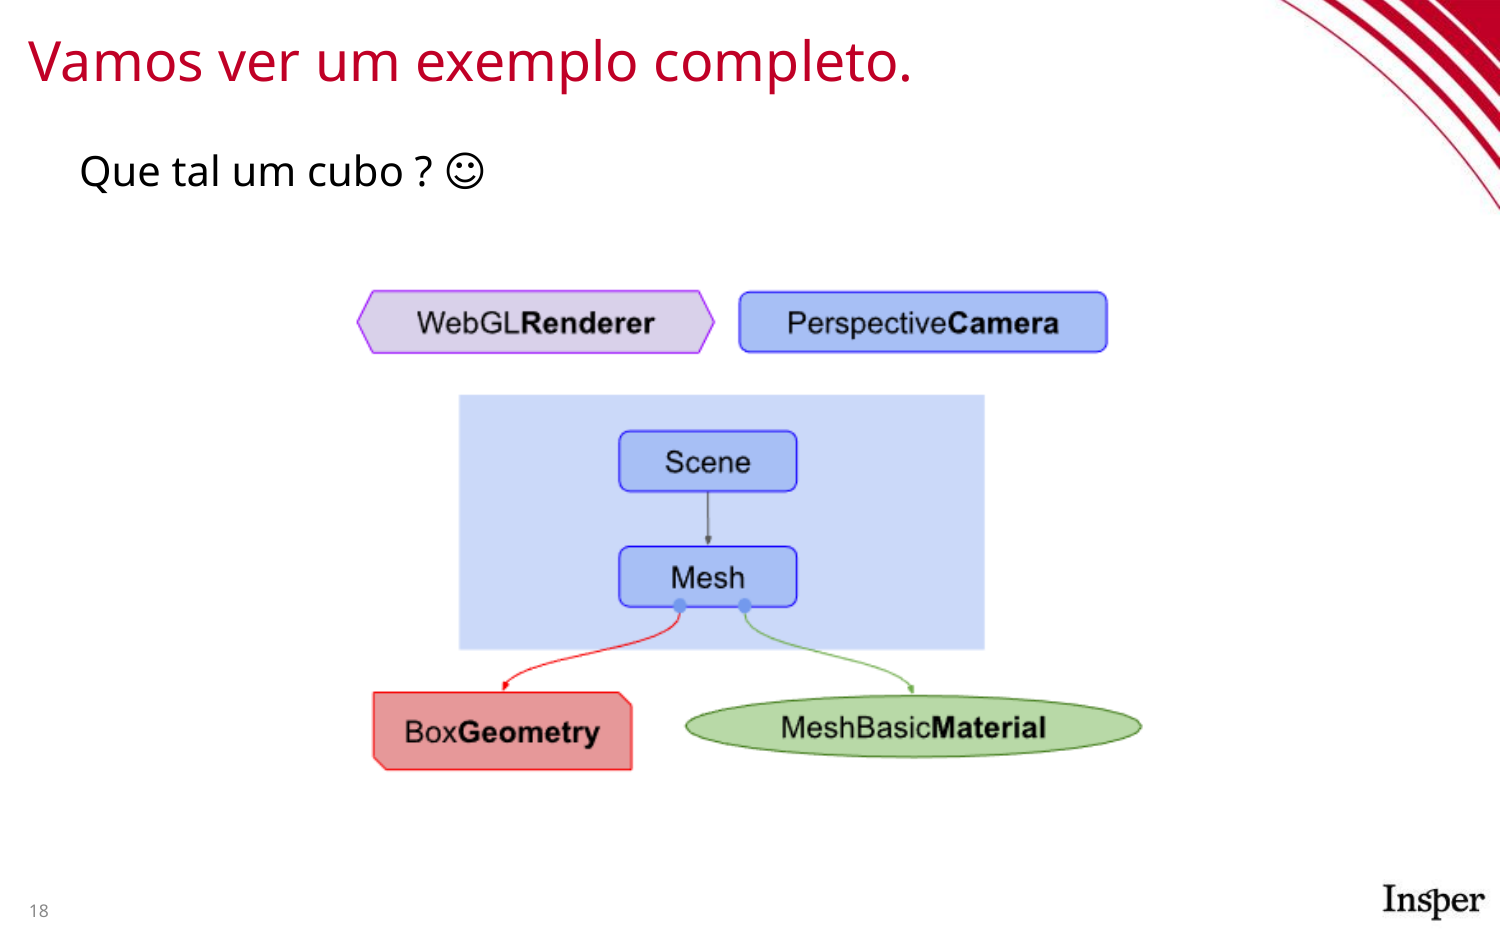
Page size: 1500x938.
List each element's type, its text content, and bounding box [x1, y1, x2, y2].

picture [334, 264, 1166, 787]
slide_number 18 [0, 887, 78, 938]
title Vamos ver um exemplo completo. [13, 18, 1397, 104]
list Que tal um cubo ? ☺ [64, 137, 1447, 876]
picture [249, 0, 1500, 938]
